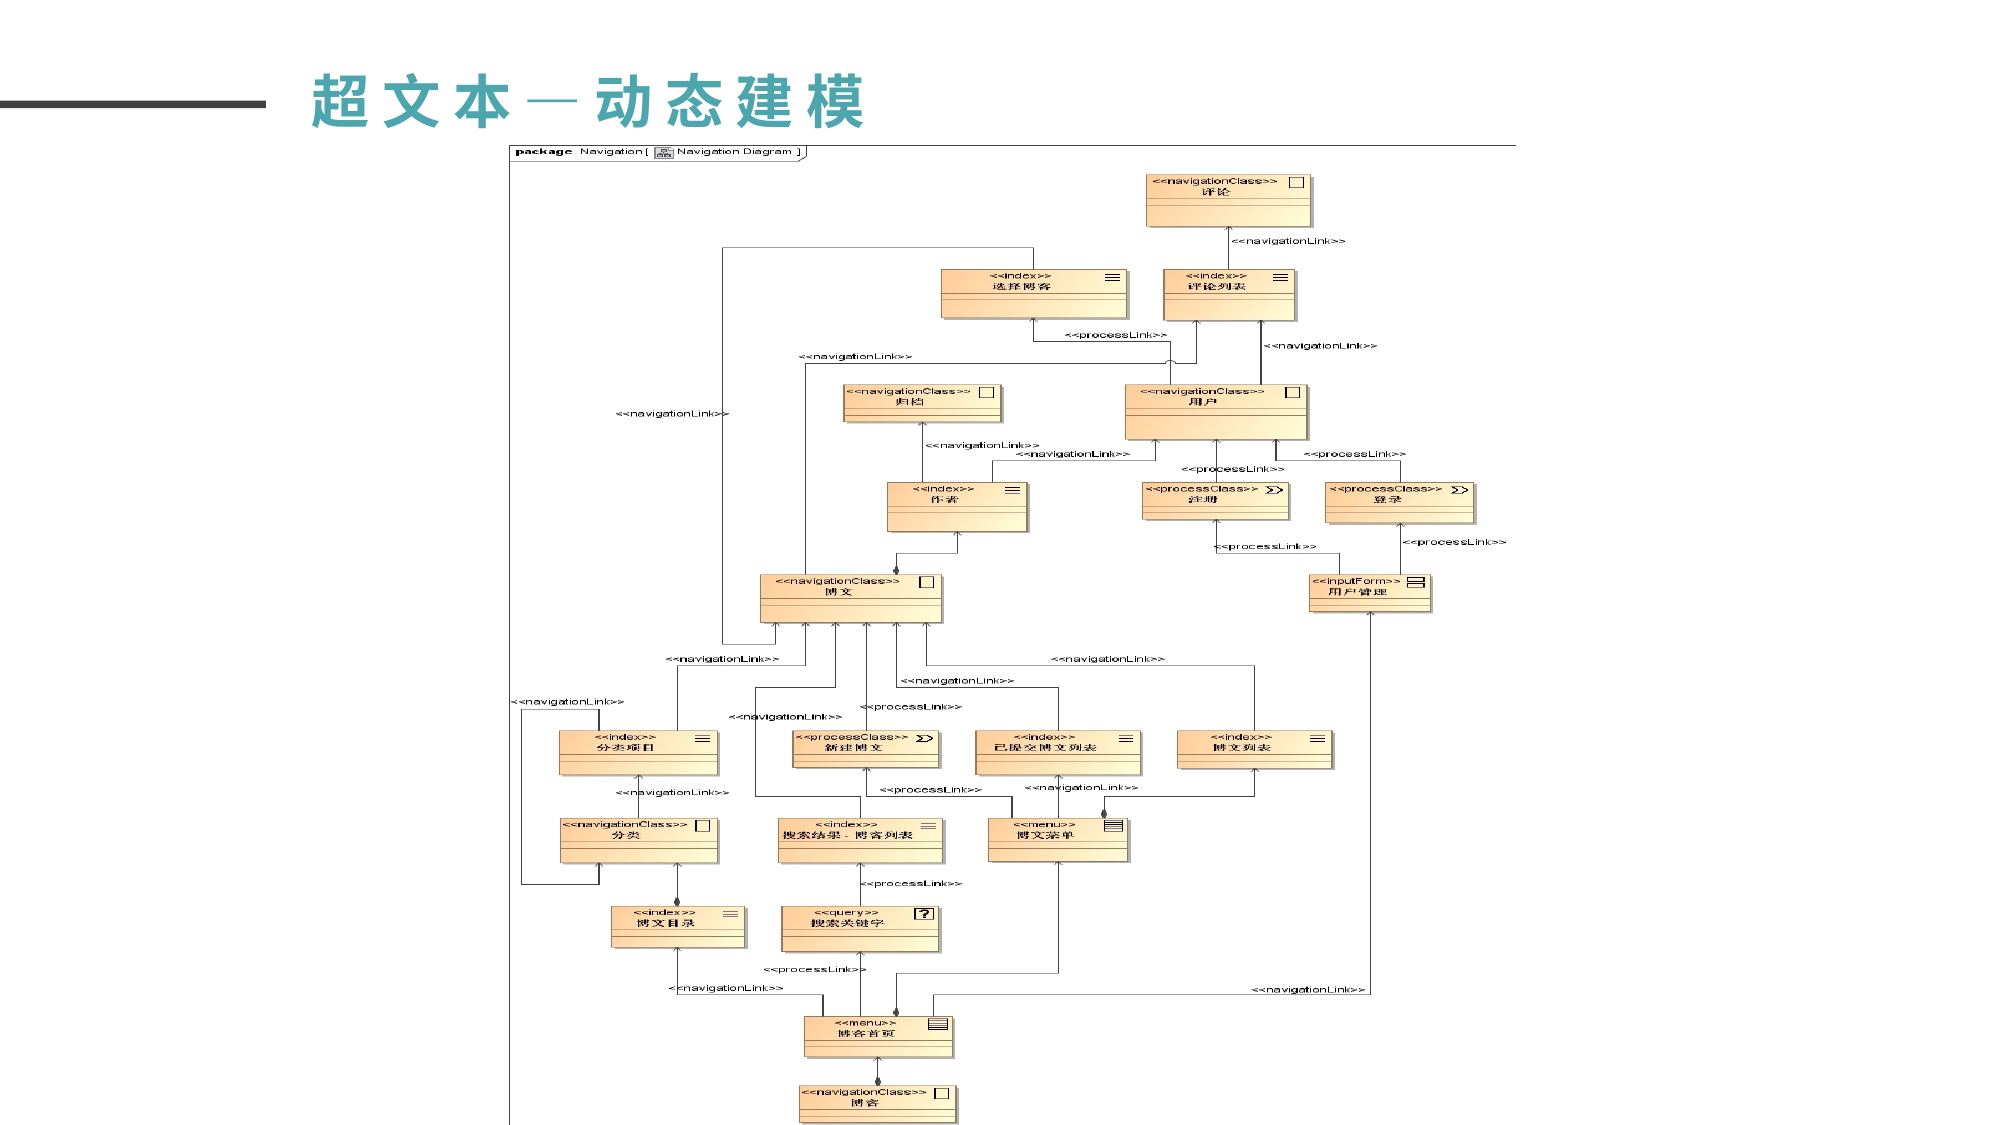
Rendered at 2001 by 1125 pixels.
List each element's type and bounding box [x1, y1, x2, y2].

text_box [0, 57, 912, 157]
picture [502, 140, 1517, 1125]
